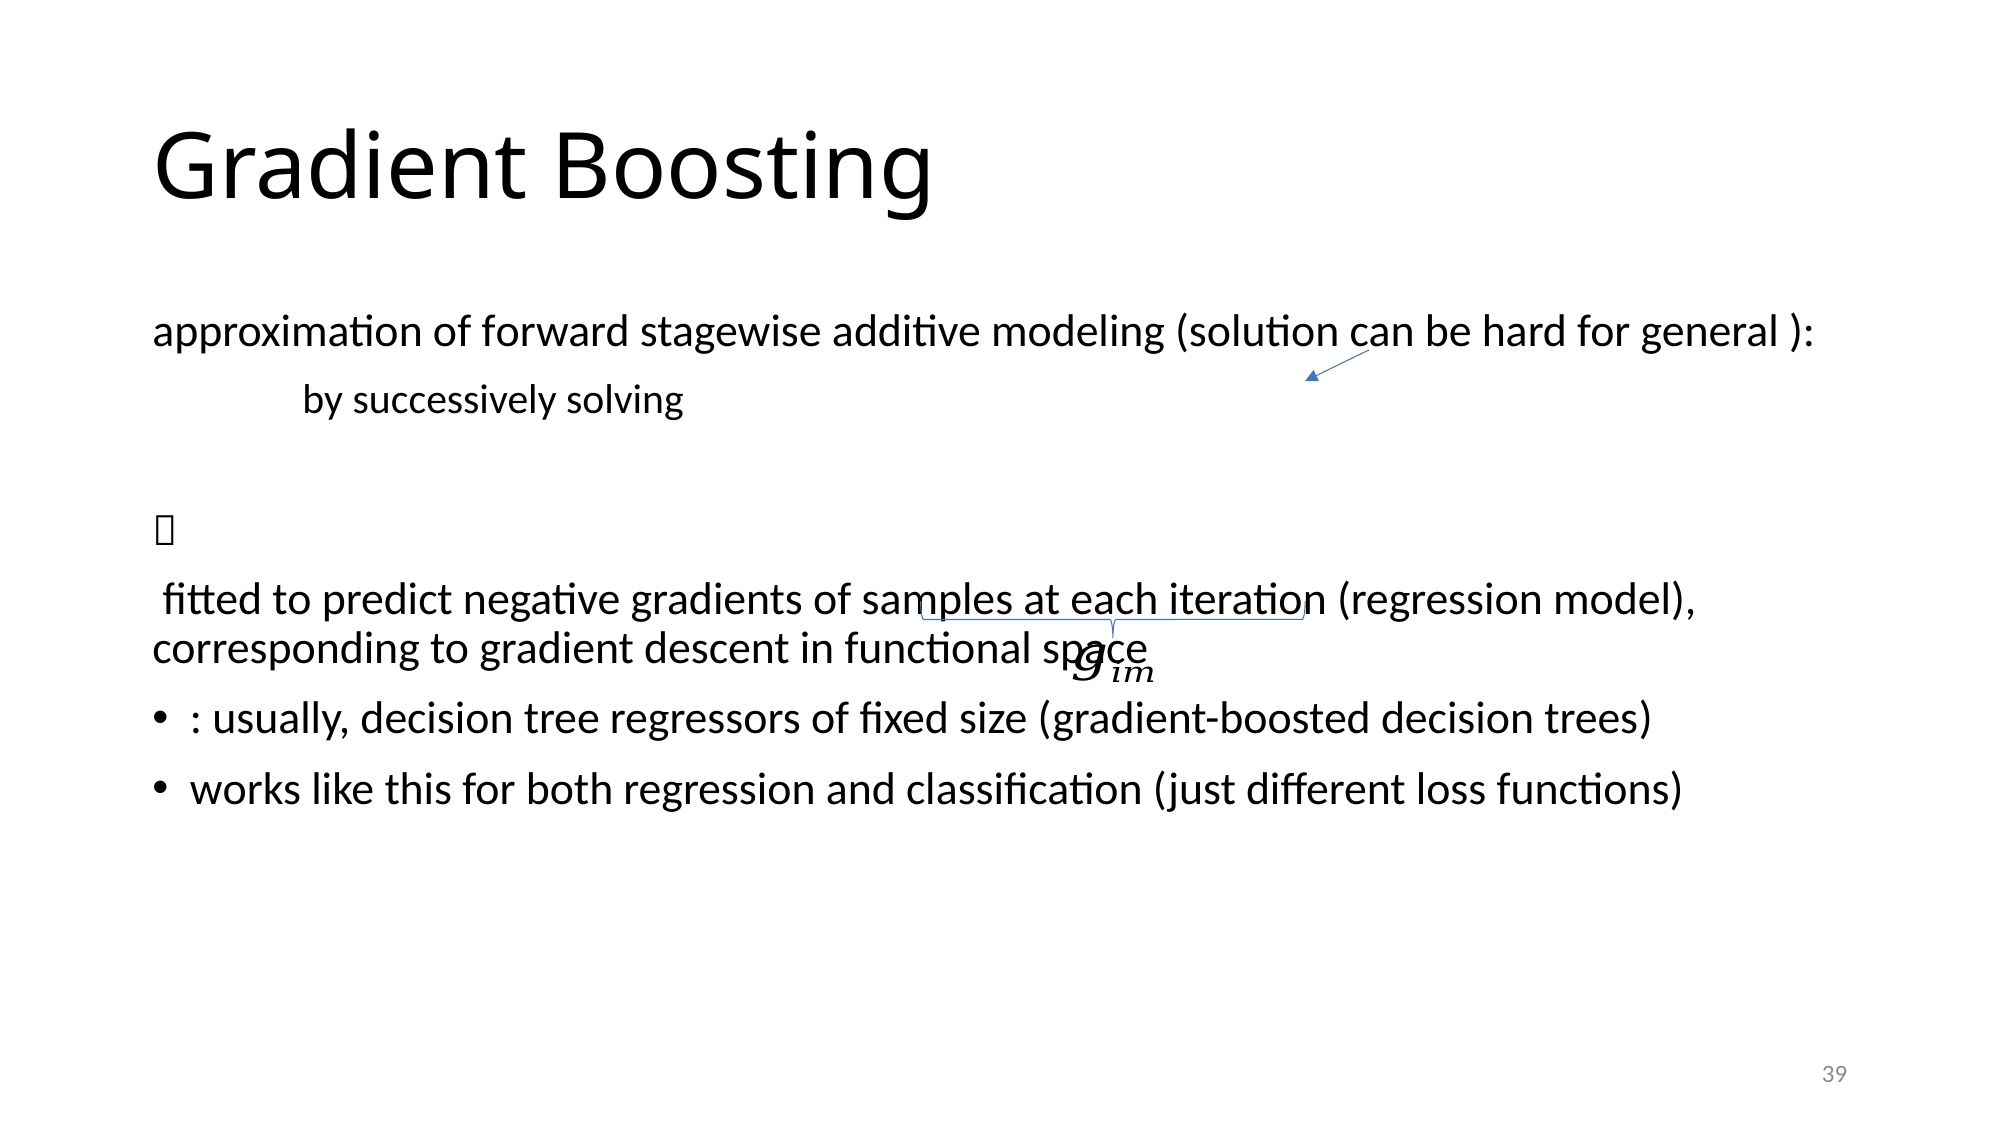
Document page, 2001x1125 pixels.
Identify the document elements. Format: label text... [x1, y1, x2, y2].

text_box [920, 600, 1306, 638]
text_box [1305, 349, 1369, 381]
slide_number 39 [1412, 1042, 1863, 1103]
title Gradient Boosting [137, 59, 1863, 278]
